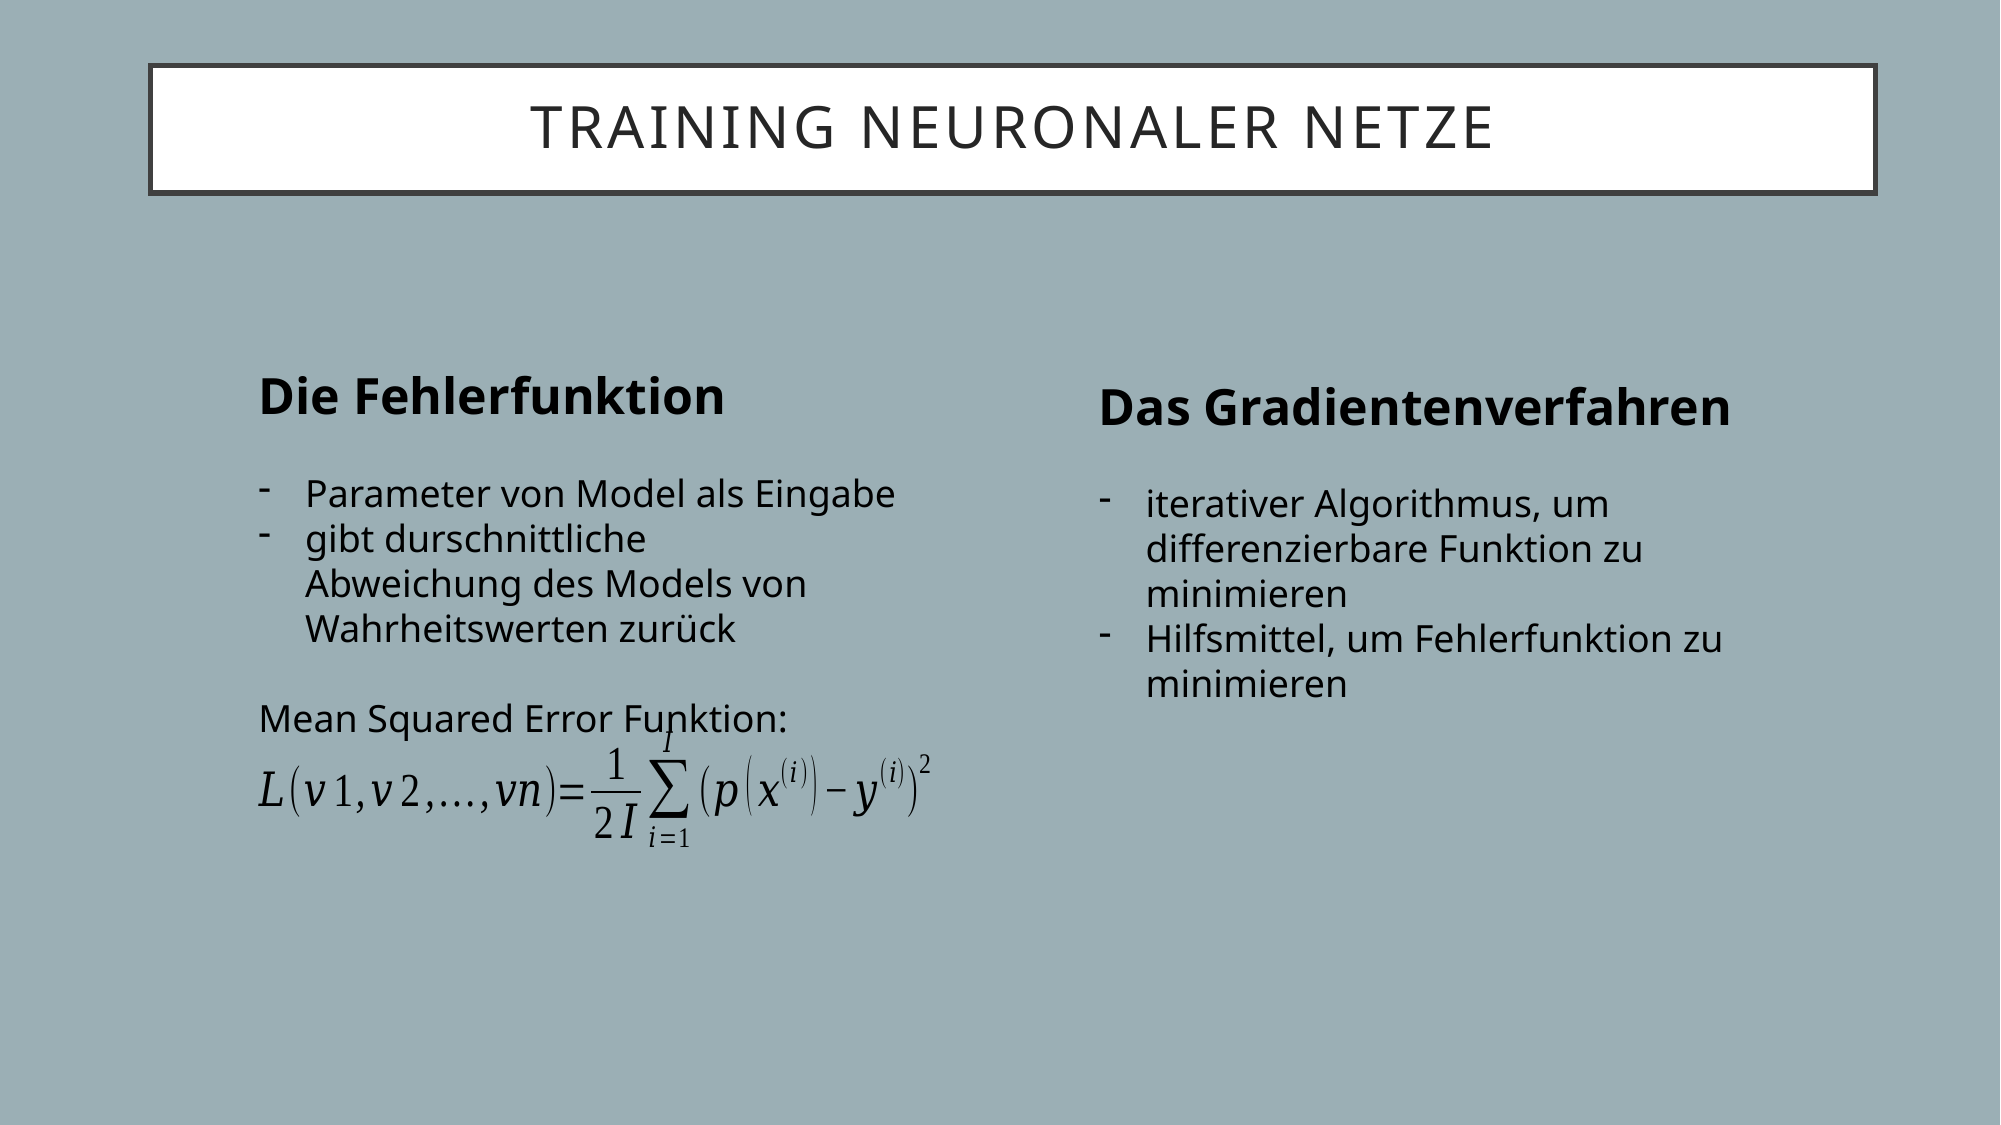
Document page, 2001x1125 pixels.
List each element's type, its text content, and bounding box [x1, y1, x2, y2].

text_box Das Gradientenverfahren iterativer Algorithmus, um differenzierbare Funktion zu minimieren Hilfsmittel, um Fehlerfunktion zu minimieren [1083, 367, 1749, 713]
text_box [237, 357, 932, 854]
text_box Training neuronaler Netze [150, 65, 1876, 193]
